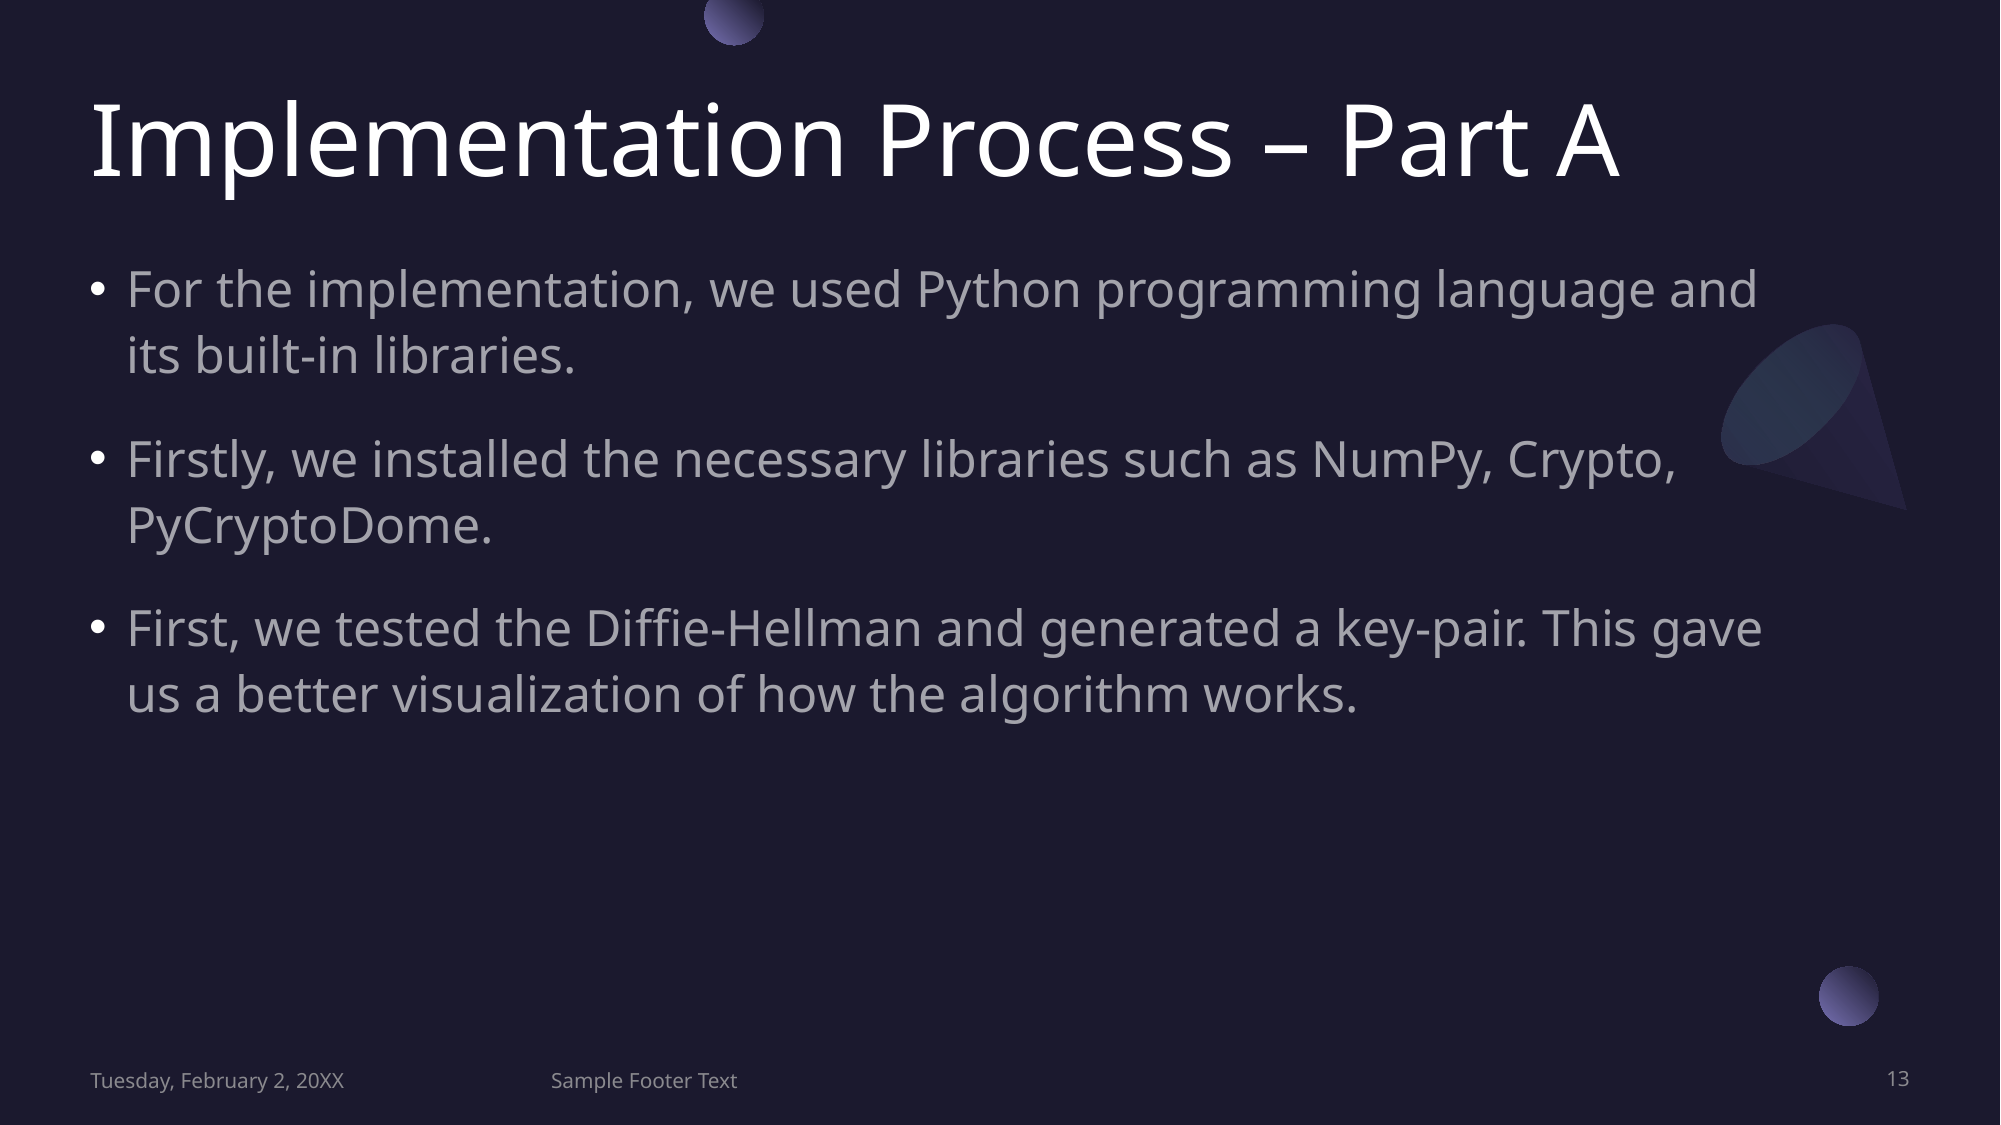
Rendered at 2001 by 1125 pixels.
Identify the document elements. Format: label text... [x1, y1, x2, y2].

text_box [1702, 332, 1922, 541]
footer Sample Footer Text [551, 1067, 1598, 1093]
list For the implementation, we used Python programming language and its built-in libraries. Firstly, we installed the necessary libraries such as NumPy, Crypto, PyCryptoDome. First, we tested the Diffie-Hellman and generated a key-pair. This gave us a better visualization of how the algorithm works. [89, 251, 1828, 829]
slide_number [90, 1067, 522, 1093]
text_box [703, 0, 765, 47]
title Implementation Process – Part A [90, 90, 1911, 309]
slide_number 13 [1632, 1067, 1910, 1093]
